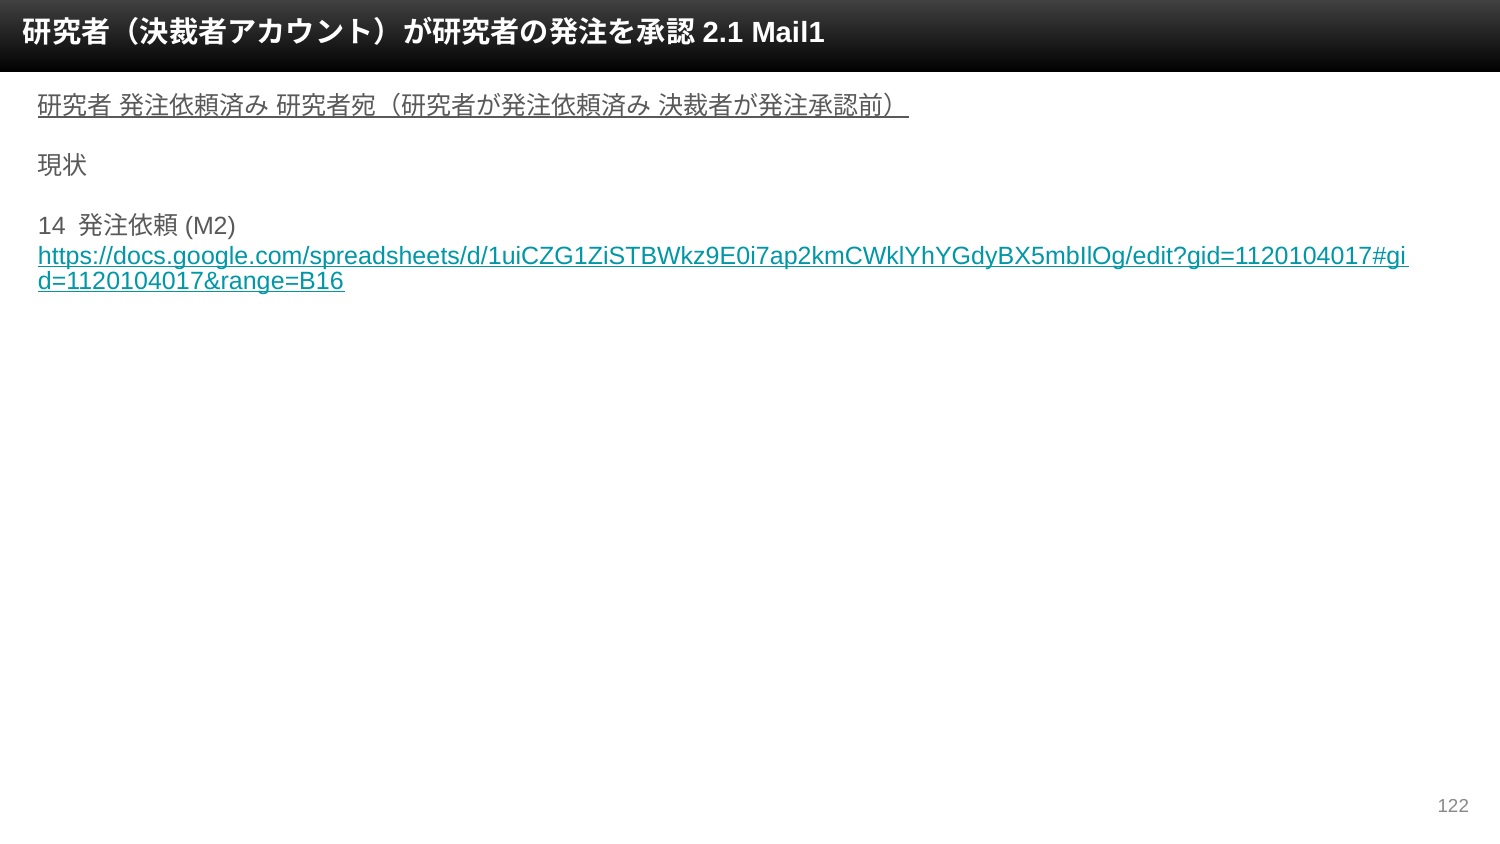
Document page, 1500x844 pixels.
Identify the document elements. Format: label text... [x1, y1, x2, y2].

text_box [0, 0, 1500, 72]
text_box 研究者（決裁者アカウント）が研究者の発注を承認2.1 Mail1 [22, 13, 1291, 59]
text_box 研究者 発注依頼済み 研究者宛（研究者が発注依頼済み 決裁者が発注承認前） 現状 14 発注依頼(M2) https://docs.google.com/spreadsheets/d/1uiCZG1ZiSTBWkz9E0i7ap2kmCWklYhYGdyBX5mbIlOg/edit?gid=1120104017#gid=1120104017&range=B16 [22, 75, 1430, 285]
text_box ‹#› [1378, 782, 1481, 827]
